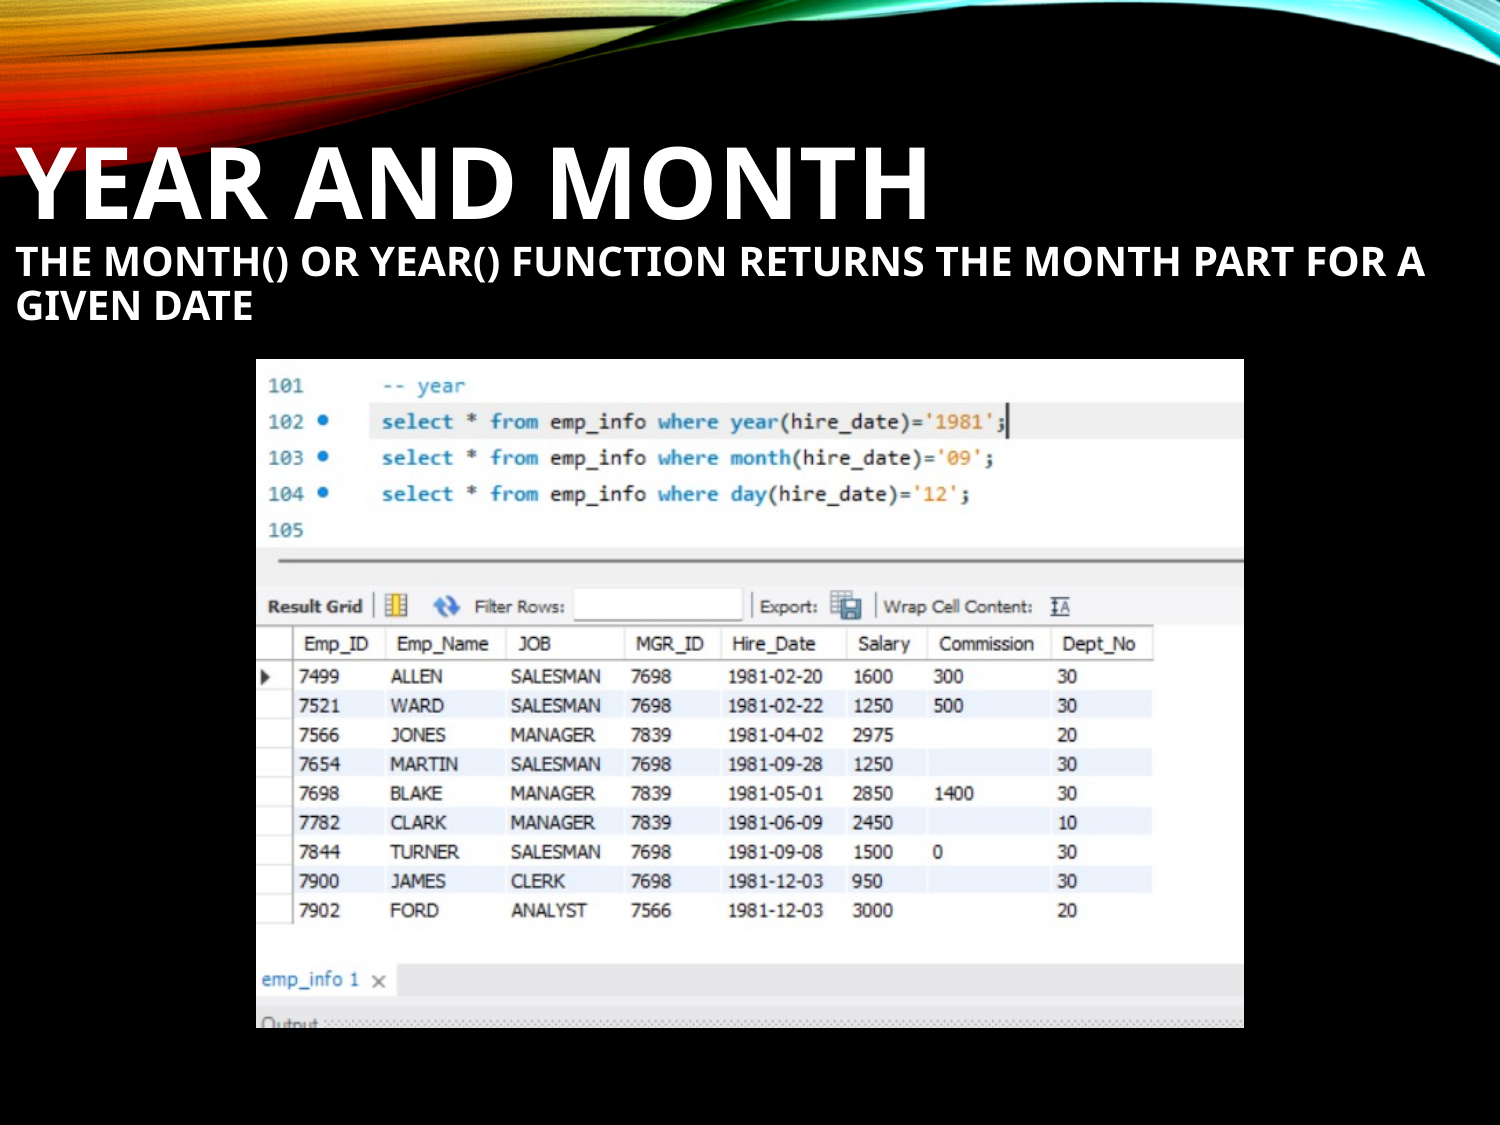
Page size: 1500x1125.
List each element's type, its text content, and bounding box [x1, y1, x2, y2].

title YEAR AND MONTH The MONTH() or YEAR() function returns the month part for a given date [0, 125, 1500, 338]
picture [0, 0, 1500, 125]
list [256, 359, 1244, 1028]
